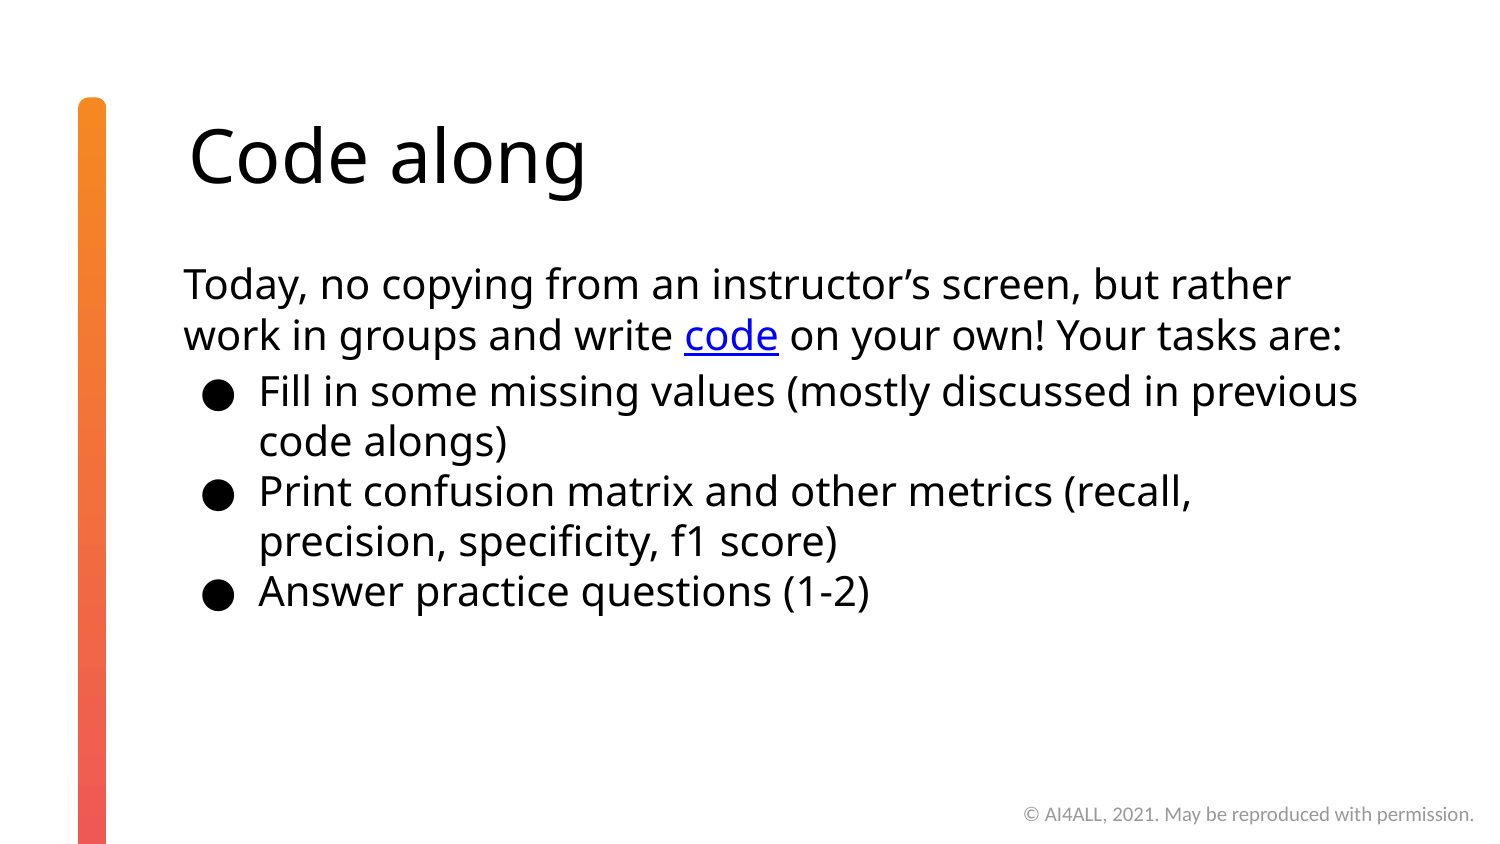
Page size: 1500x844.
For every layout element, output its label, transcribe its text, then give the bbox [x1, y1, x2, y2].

title Code along [188, 108, 1393, 207]
list Today, no copying from an instructor’s screen, but rather work in groups and write code on your own! Your tasks are: Fill in some missing values (mostly discussed in previous code alongs) Print confusion matrix and other metrics (recall, precision, specificity, f1 score) Answer practice questions (1-2) [183, 258, 1388, 753]
